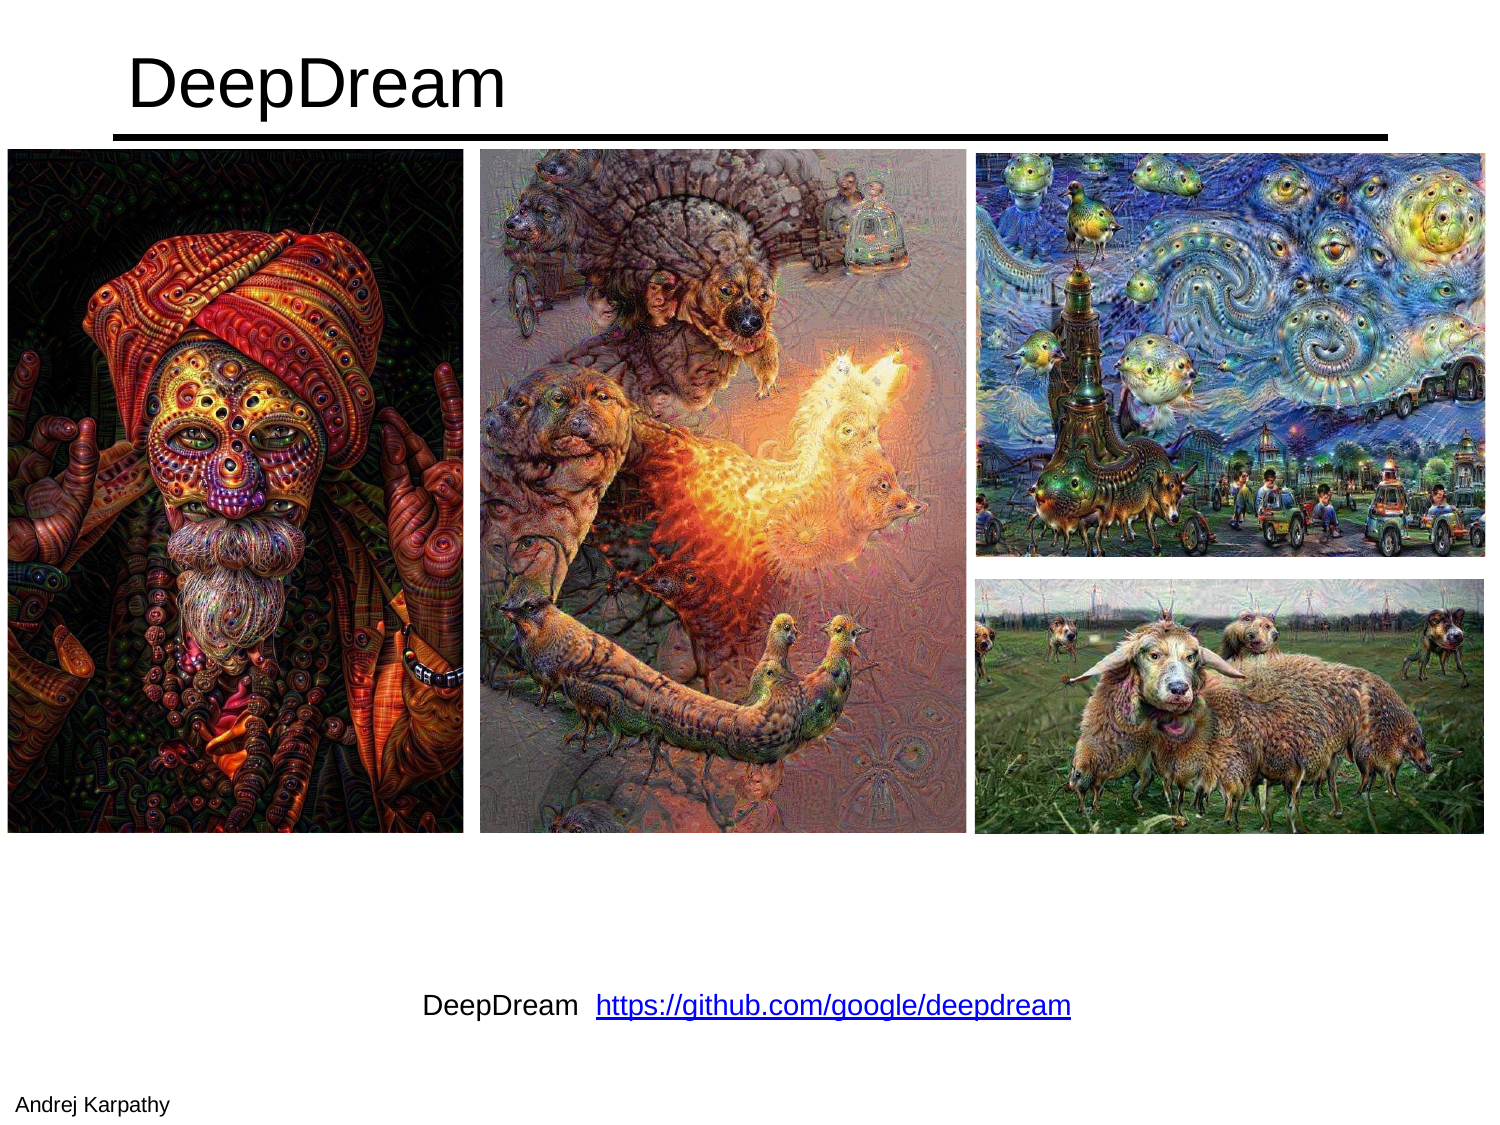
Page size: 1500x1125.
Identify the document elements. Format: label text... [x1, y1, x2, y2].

text_box Andrej Karpathy [12, 1090, 175, 1117]
text_box [7, 149, 464, 833]
text_box [974, 579, 1484, 834]
text_box [975, 153, 1486, 557]
text_box [480, 149, 967, 833]
text_box DeepDream https://github.com/google/deepdream [420, 984, 1076, 1022]
title DeepDream [125, 34, 511, 225]
